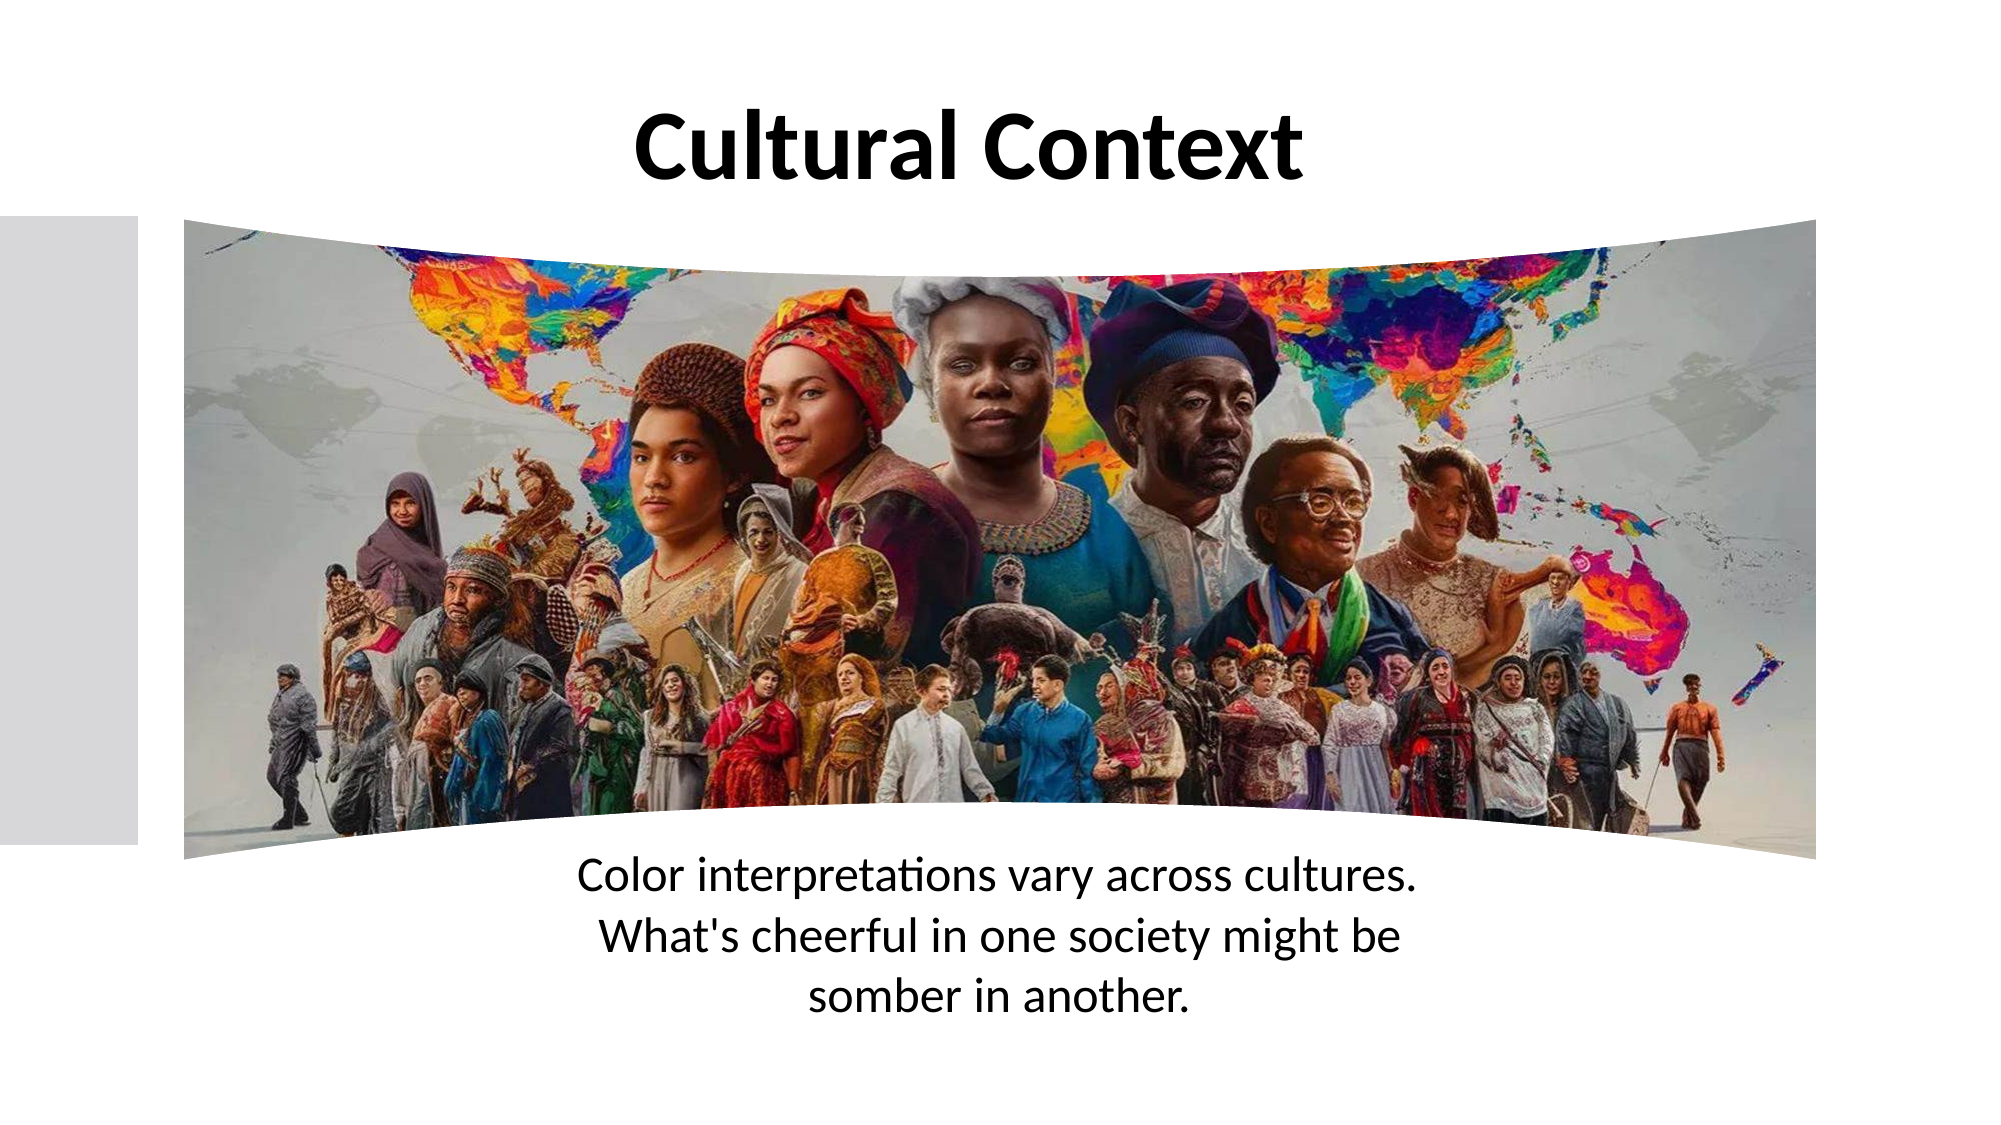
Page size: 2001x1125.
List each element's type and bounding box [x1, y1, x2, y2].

text_box [0, 0, 2000, 1125]
